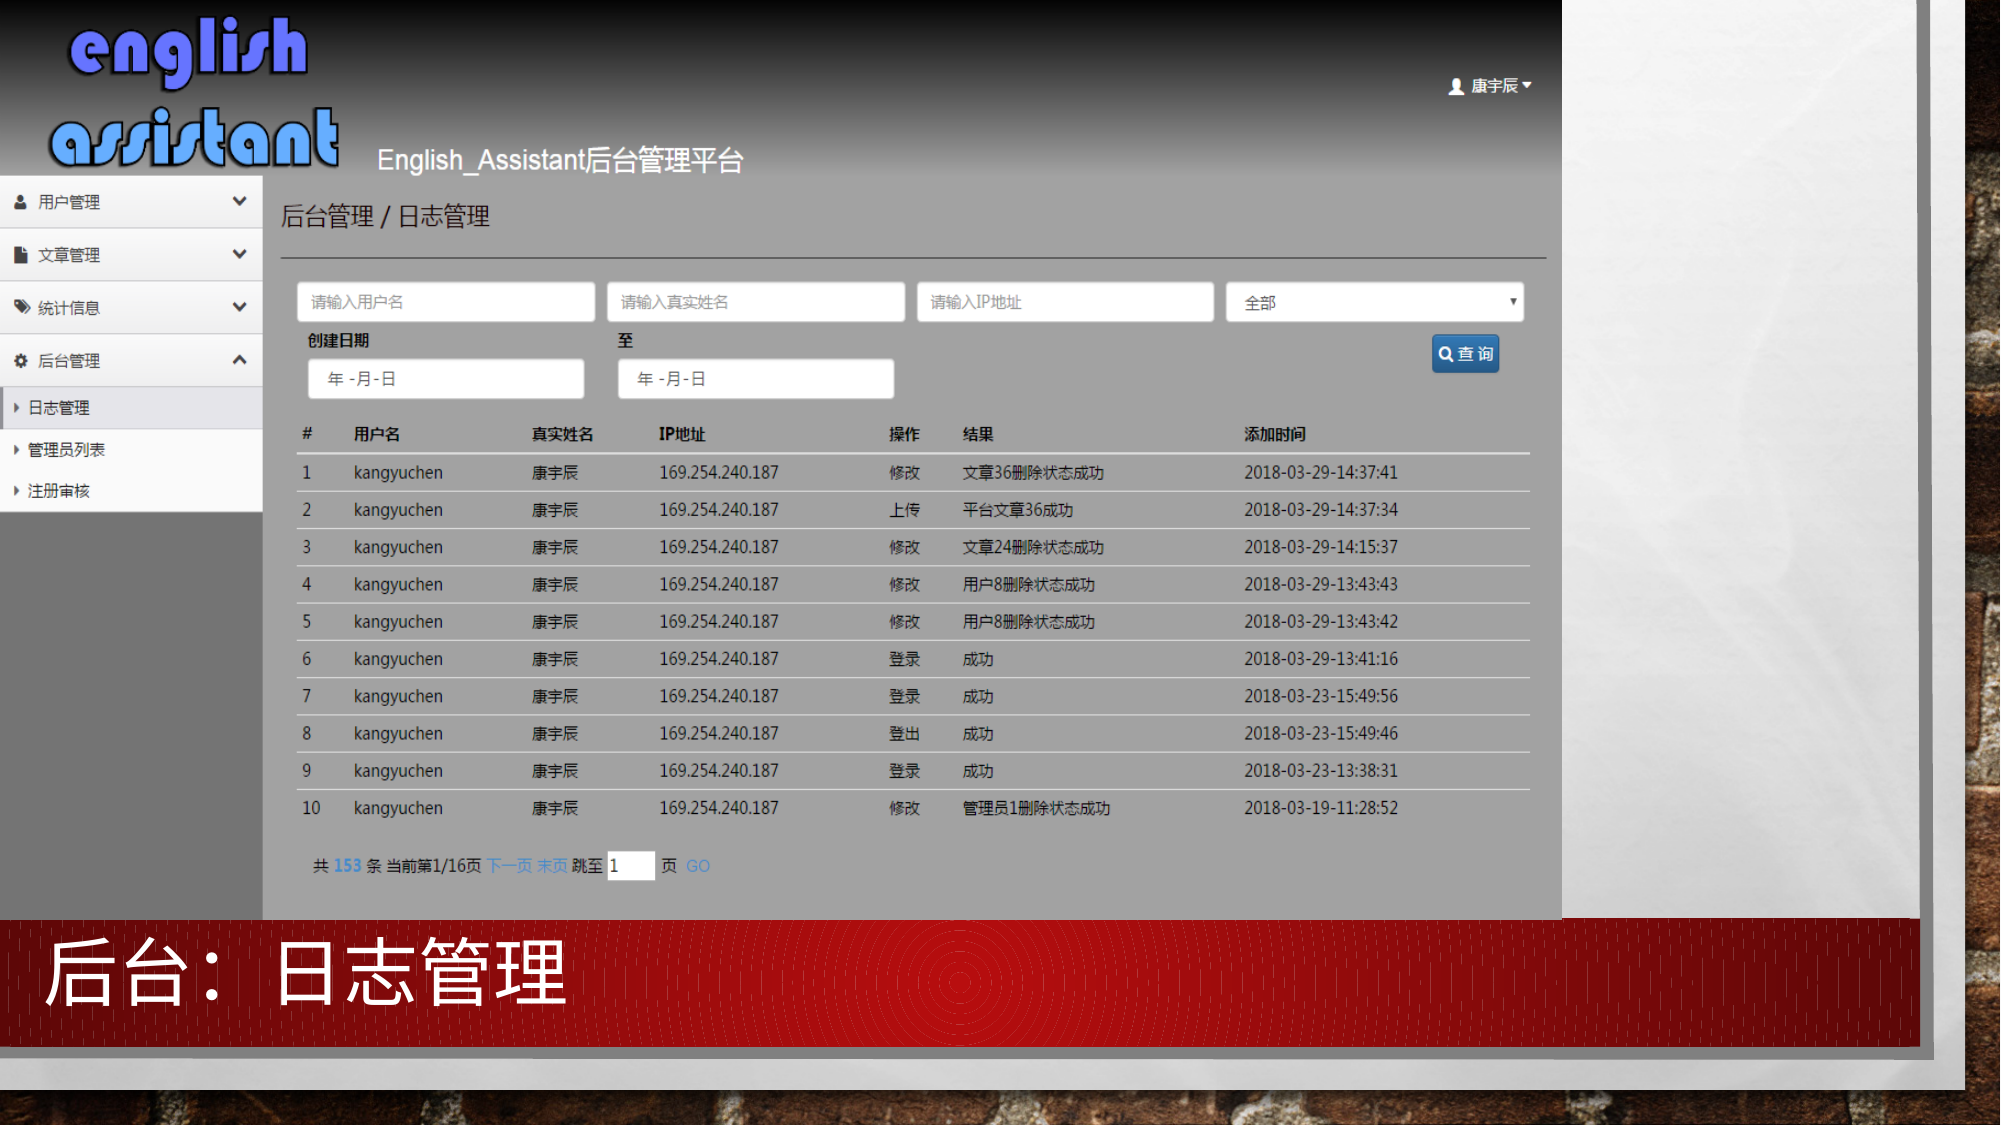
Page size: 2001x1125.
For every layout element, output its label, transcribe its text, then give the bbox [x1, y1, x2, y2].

text_box 后台：日志管理 [28, 881, 1734, 1071]
picture [0, 0, 1562, 920]
picture [0, 0, 2000, 1125]
